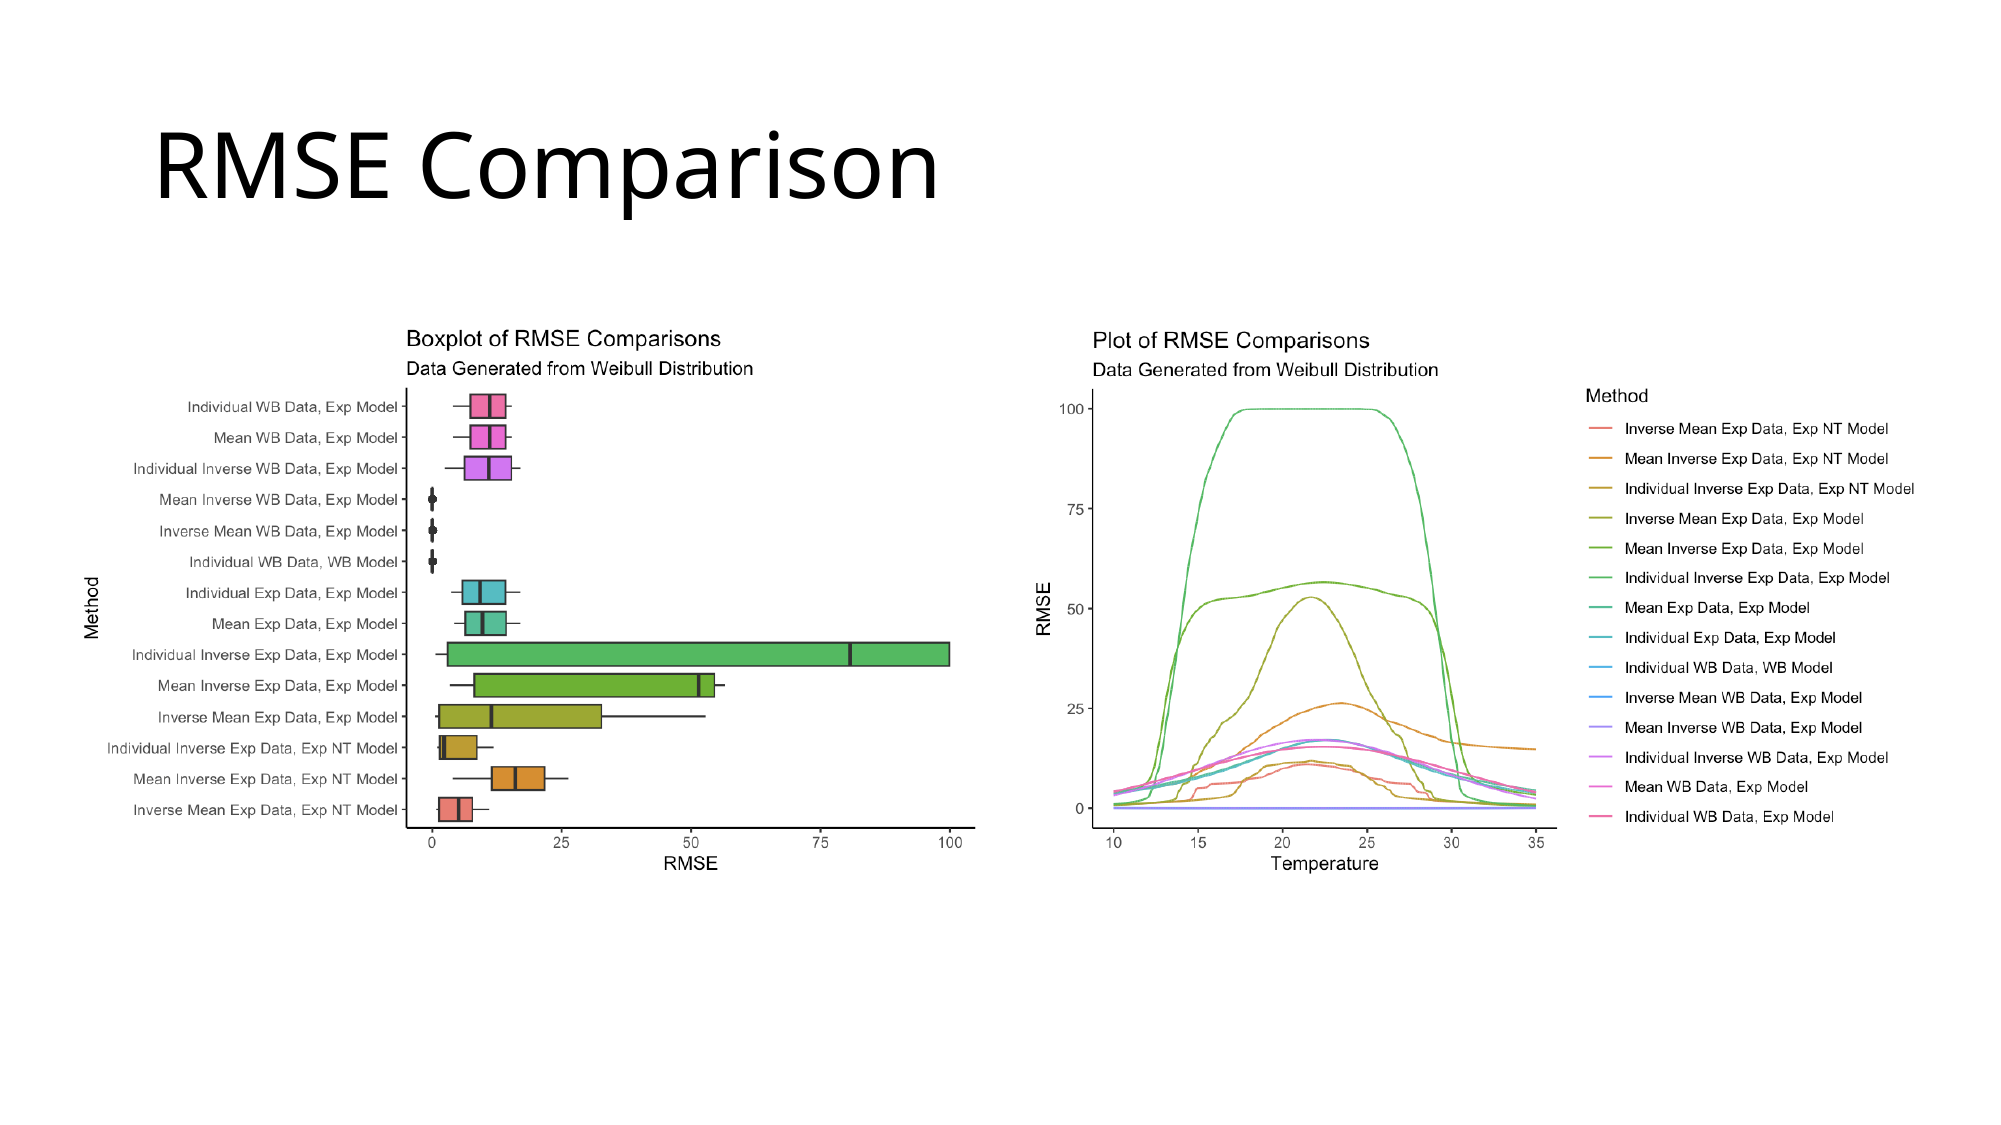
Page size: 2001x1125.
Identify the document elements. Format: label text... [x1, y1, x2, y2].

picture [78, 320, 983, 879]
title RMSE Comparison [137, 59, 1863, 278]
picture [1033, 320, 1922, 879]
